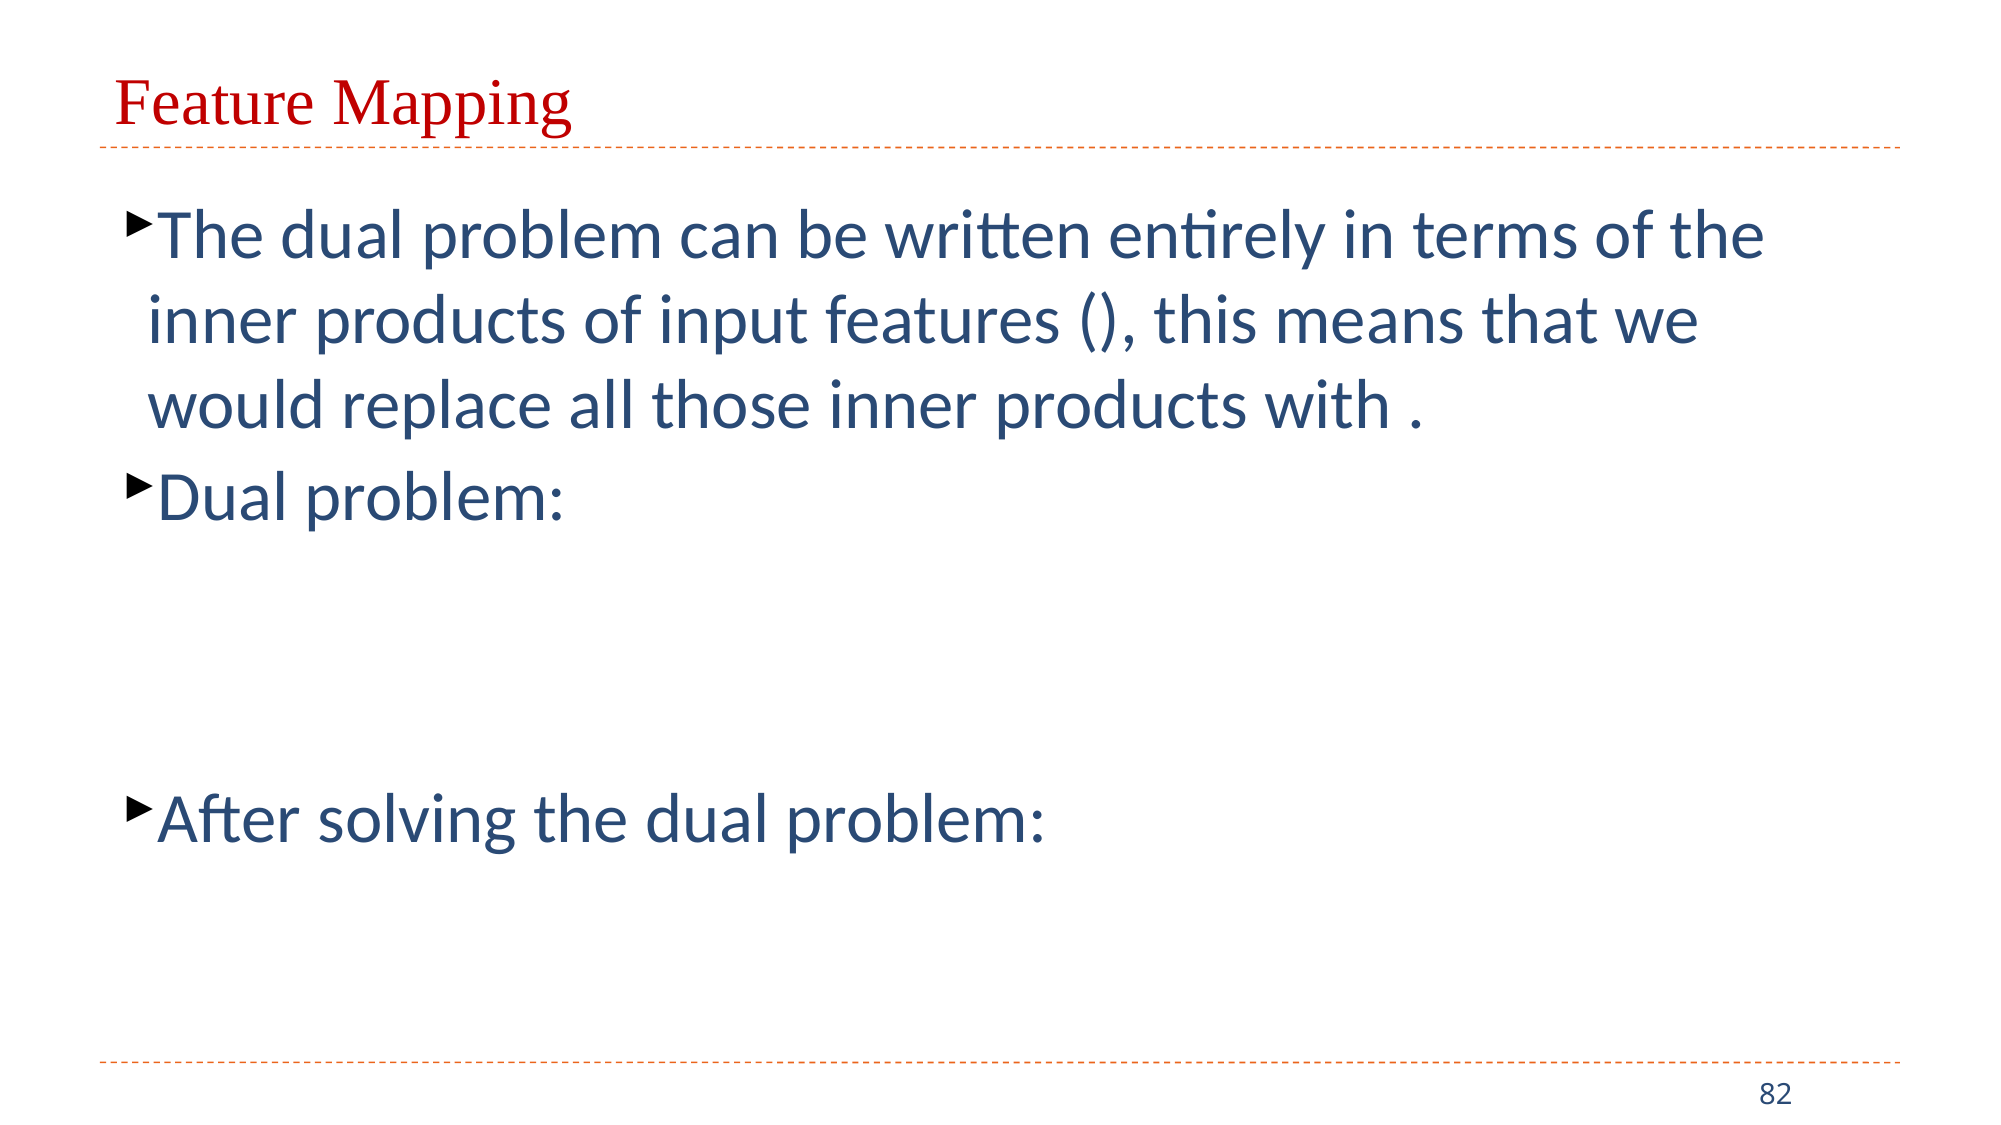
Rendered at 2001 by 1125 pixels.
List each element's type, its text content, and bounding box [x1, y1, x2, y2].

title Feature Mapping [99, 24, 1900, 146]
